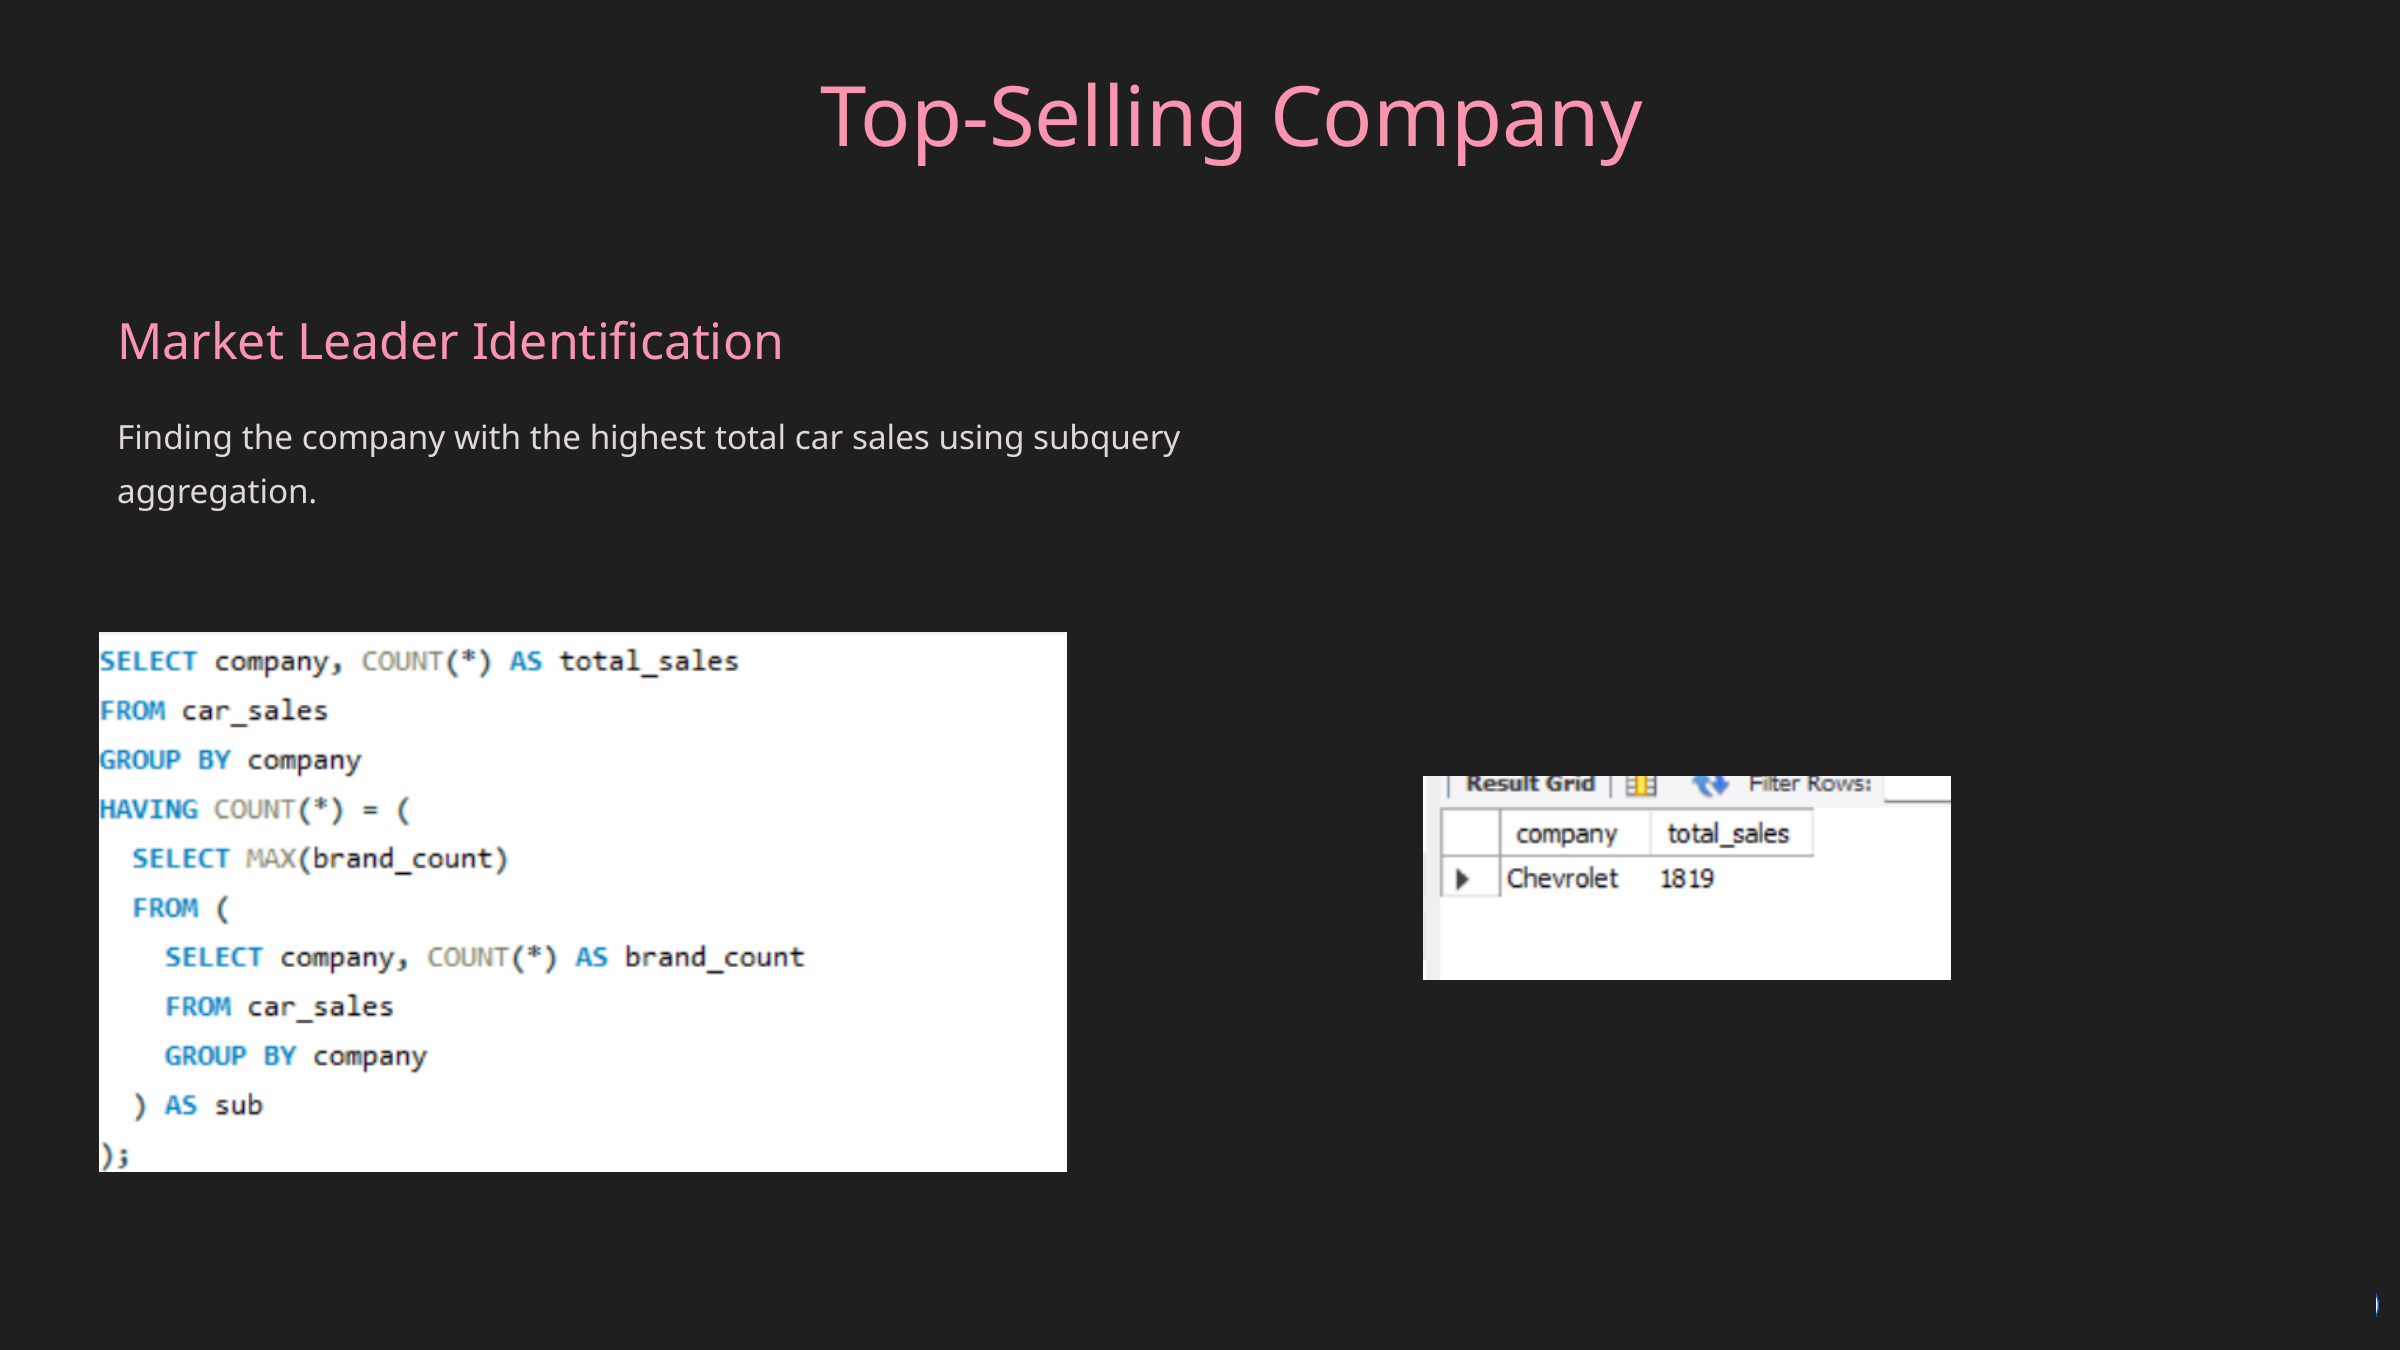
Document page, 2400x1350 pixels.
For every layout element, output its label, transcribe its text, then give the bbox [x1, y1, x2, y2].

text_box Finding the company with the highest total car sales using subquery aggregation. [116, 403, 1271, 512]
picture [1423, 776, 1951, 980]
text_box Top-Selling Company [820, 58, 1662, 164]
picture [2093, 1267, 2389, 1343]
picture [99, 632, 1067, 1172]
text_box Market Leader Identification [116, 306, 689, 370]
